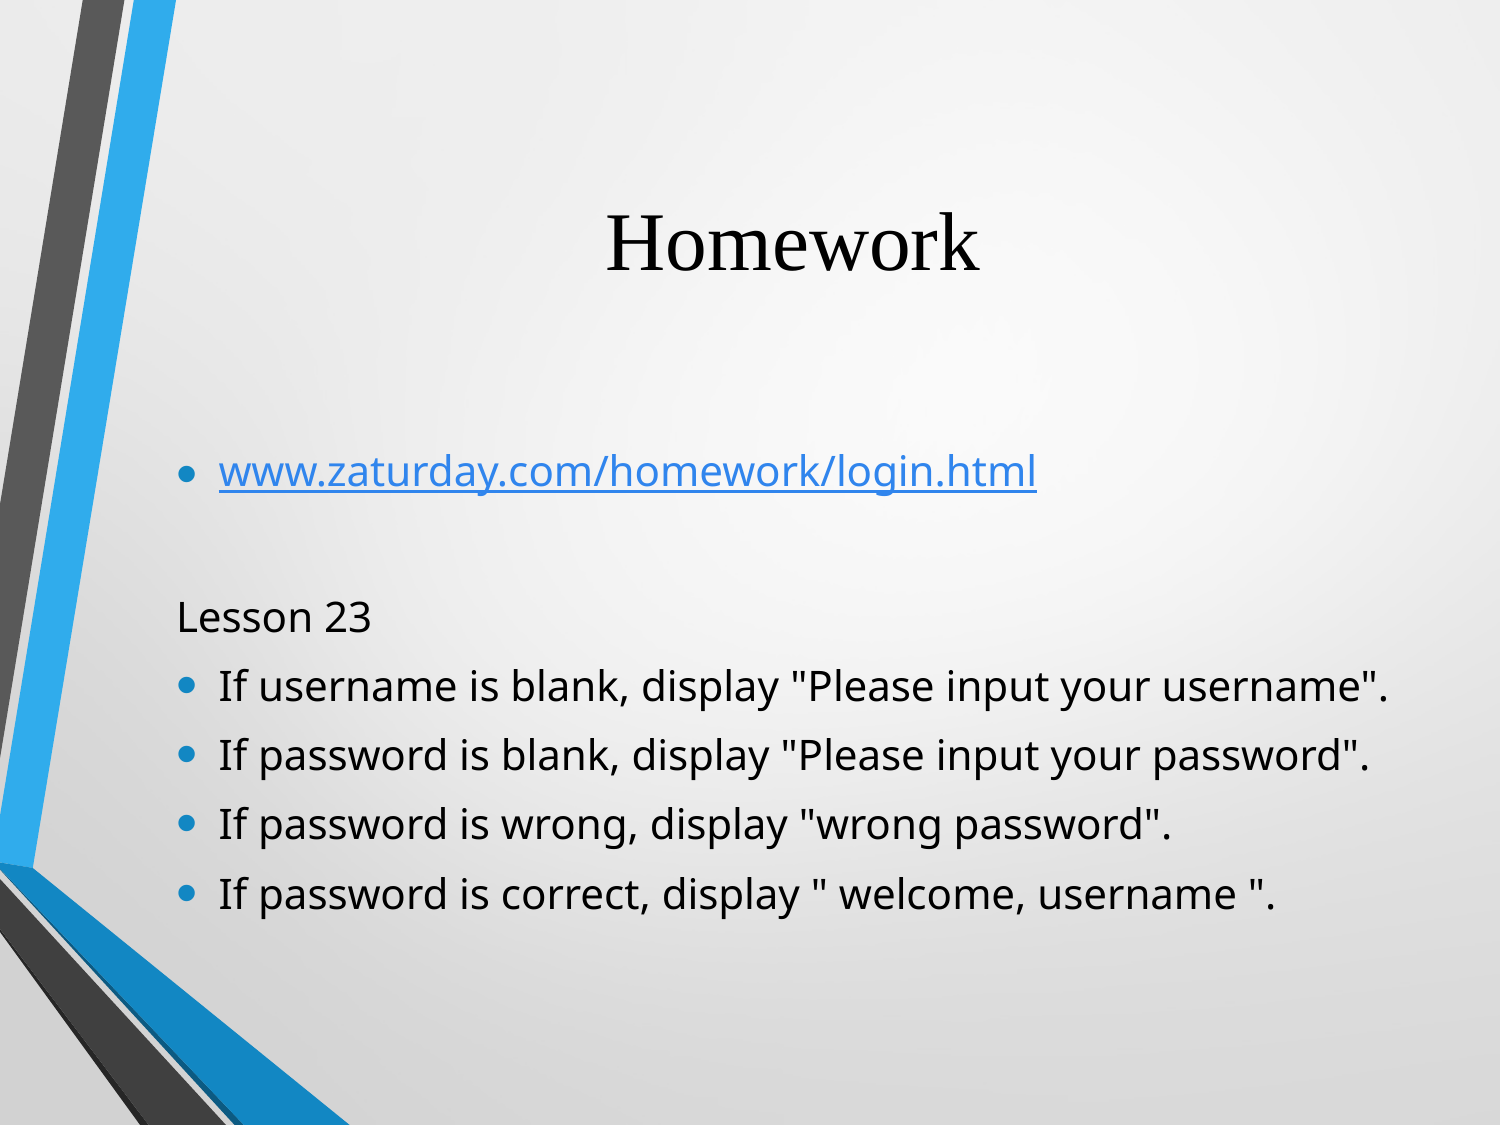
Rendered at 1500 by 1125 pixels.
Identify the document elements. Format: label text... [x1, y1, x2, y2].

list www.zaturday.com/homework/login.html Lesson 23 If username is blank, display "Please input your username". If password is blank, display "Please input your password". If password is wrong, display "wrong password". If password is correct, display " welcome, username ". [161, 437, 1425, 985]
title Homework [161, 75, 1425, 400]
